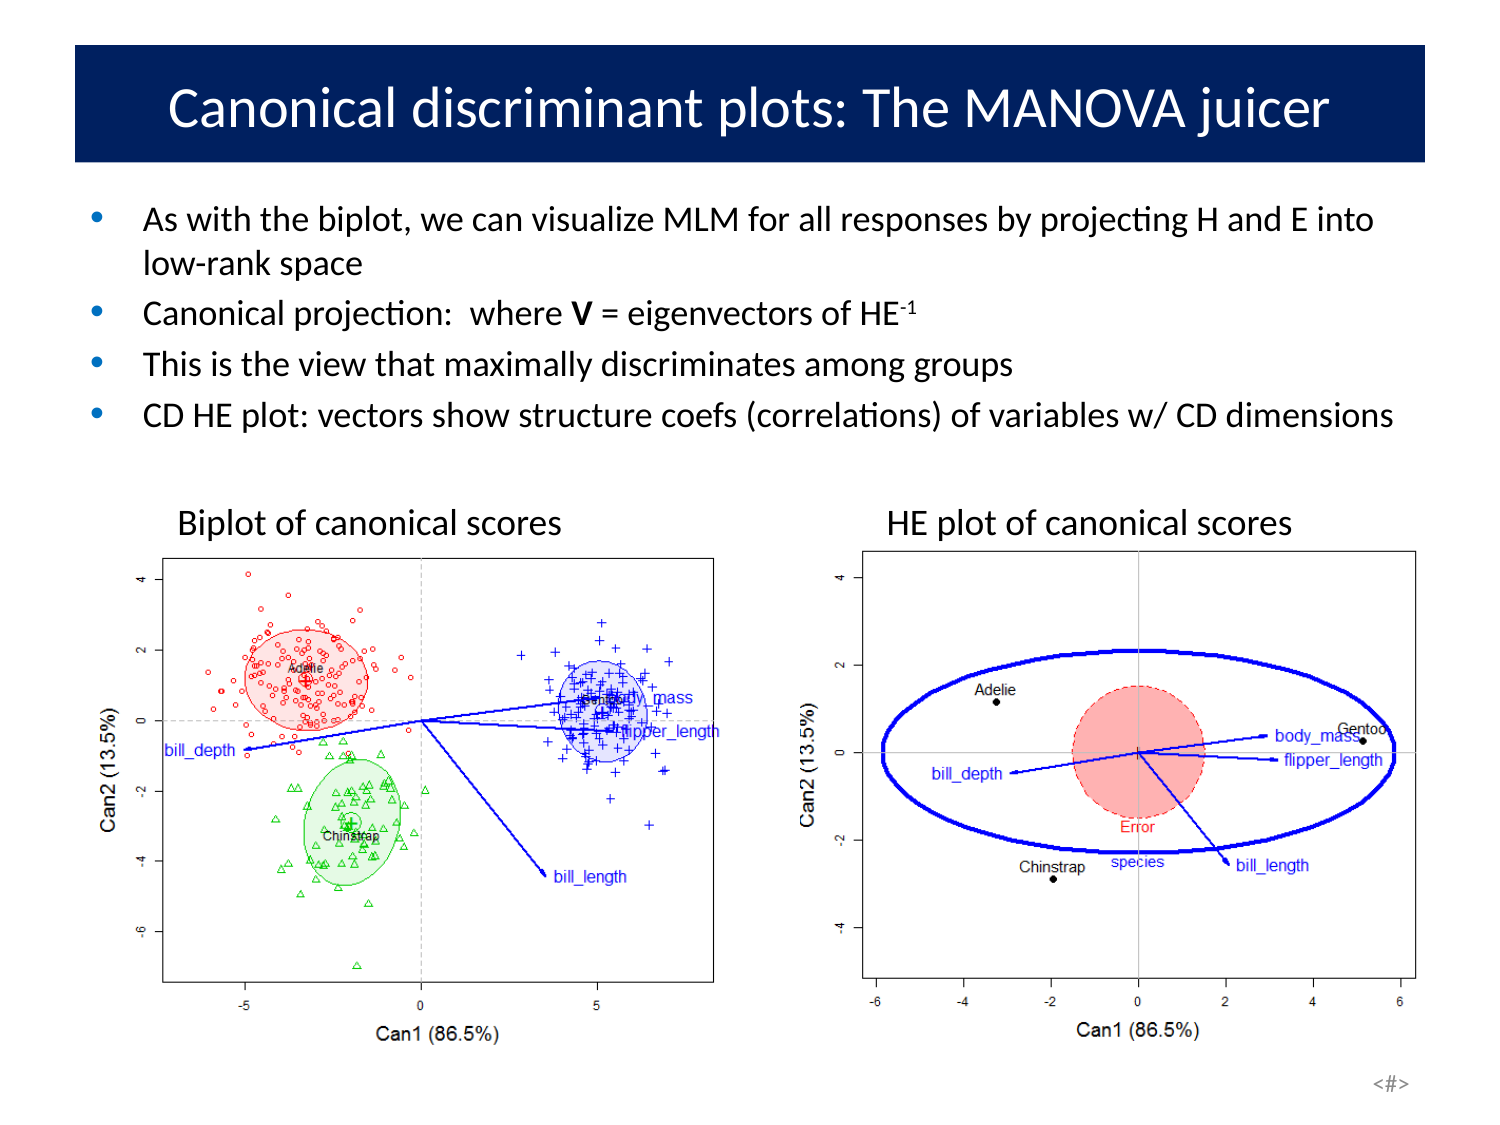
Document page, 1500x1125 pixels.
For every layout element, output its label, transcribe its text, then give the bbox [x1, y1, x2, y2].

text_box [99, 490, 732, 1047]
slide_number 37 [1074, 1062, 1425, 1103]
title Canonical discriminant plots: The MANOVA juicer [75, 45, 1425, 163]
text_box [799, 490, 1432, 1042]
